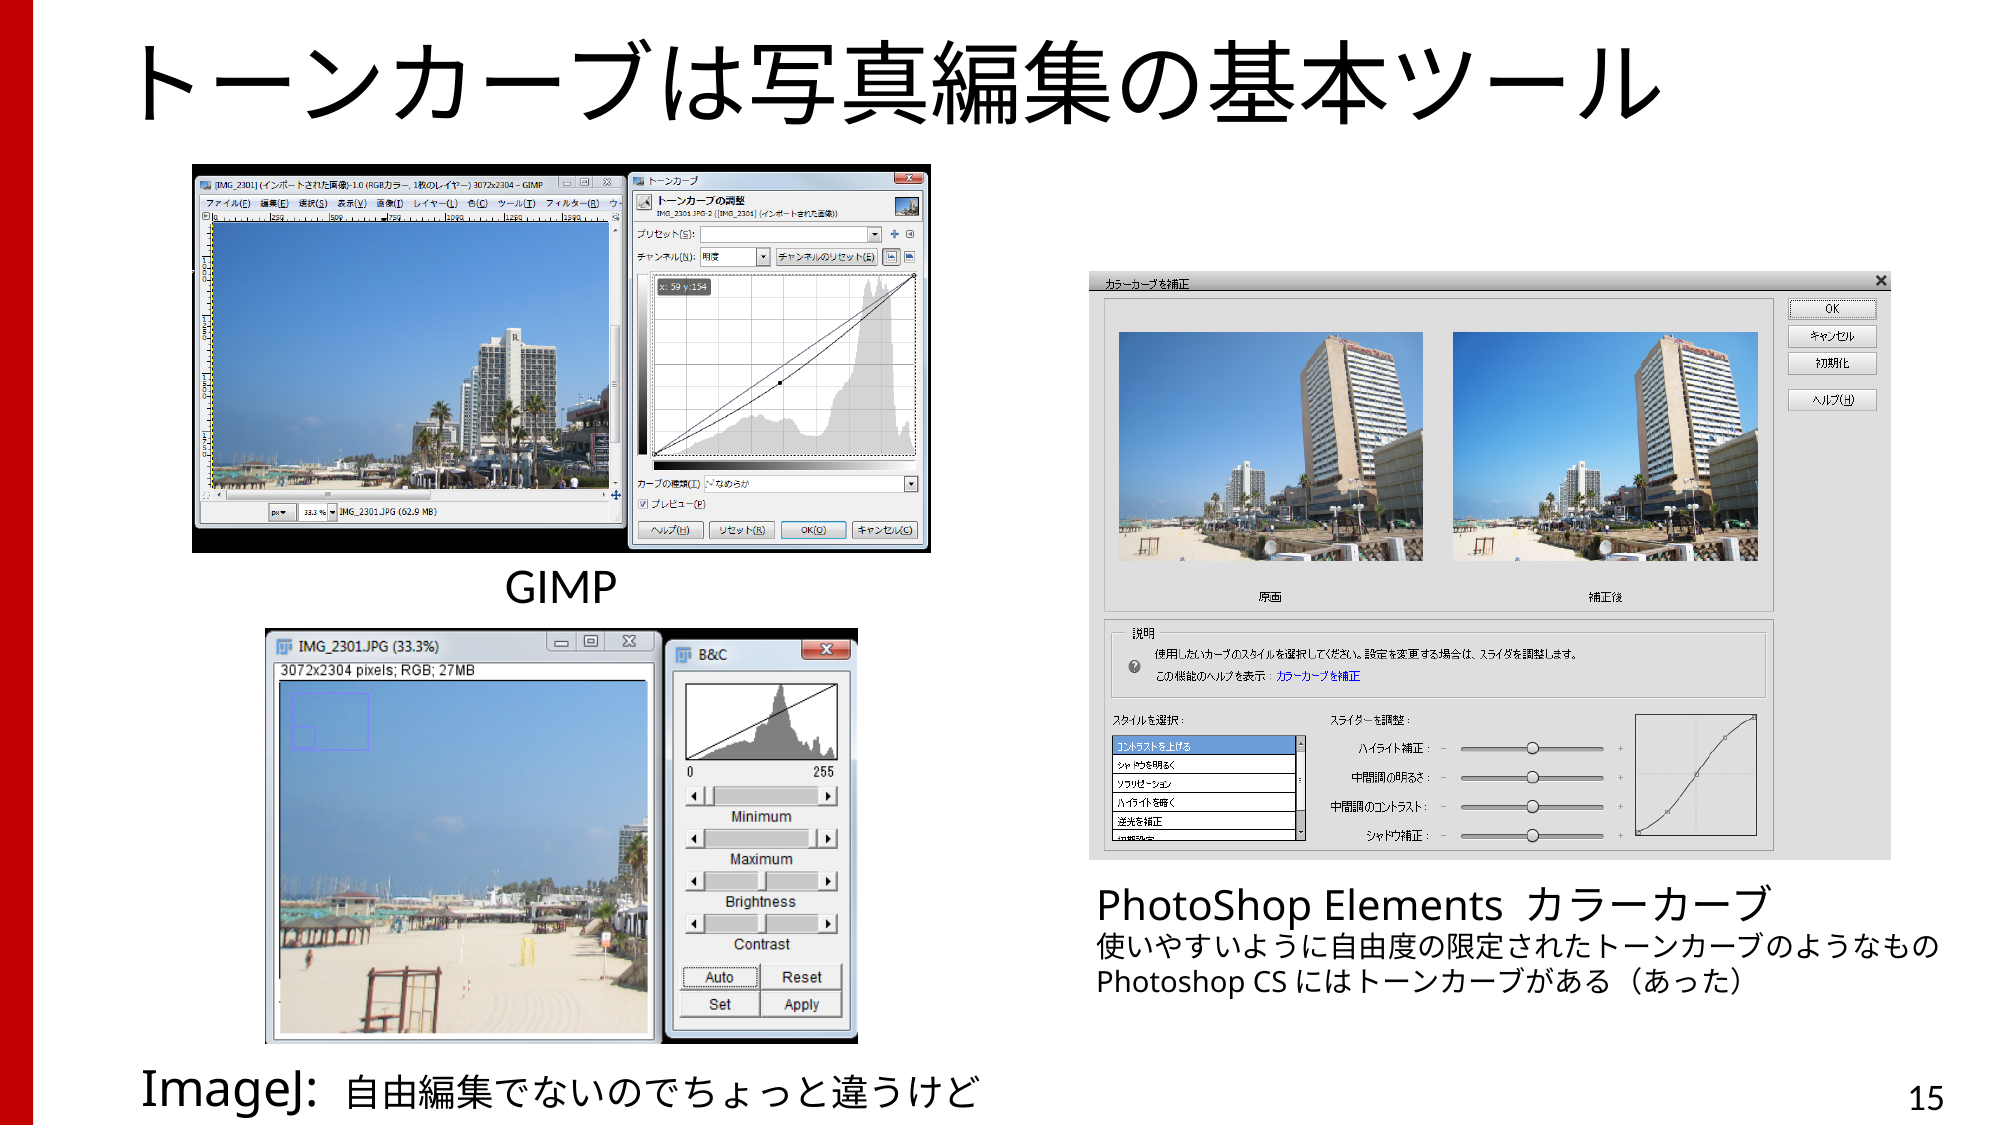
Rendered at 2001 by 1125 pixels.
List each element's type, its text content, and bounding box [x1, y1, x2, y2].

picture [1089, 271, 1891, 860]
text_box GIMP [490, 554, 633, 621]
picture [265, 628, 858, 1044]
picture [192, 164, 931, 554]
title トーンカーブは写真編集の基本ツール [100, 27, 1917, 148]
text_box ImageJ: 自由編集でないのでちょっと違うけど [126, 1049, 997, 1124]
text_box PhotoShop Elements カラーカーブ 使いやすいように自由度の限定されたトーンカーブのようなもの Photoshop CSにはトーンカーブがある（あった） [1081, 871, 1956, 1006]
slide_number 15 [1892, 1065, 2000, 1125]
